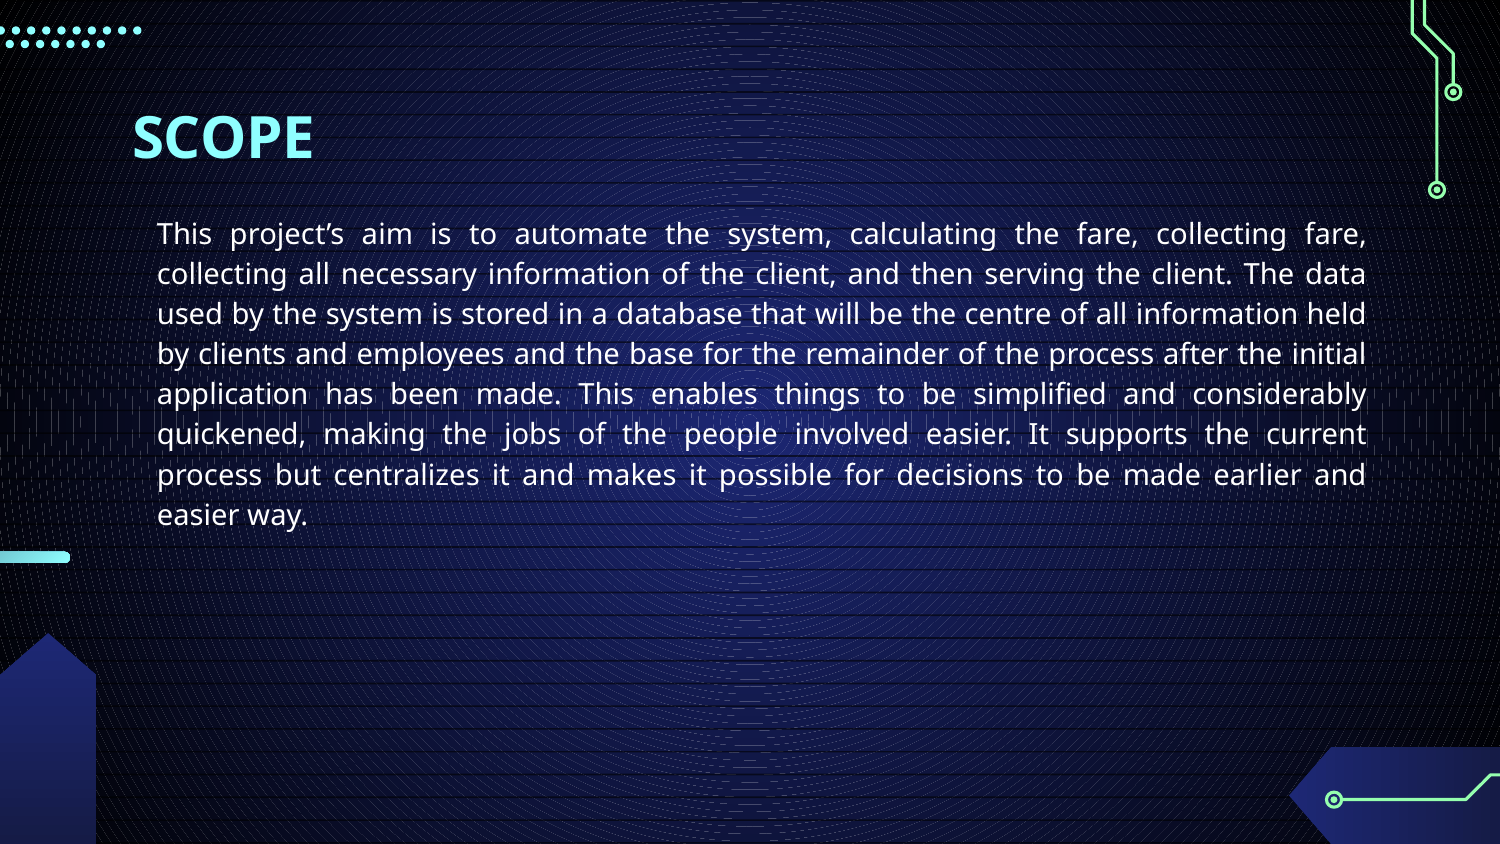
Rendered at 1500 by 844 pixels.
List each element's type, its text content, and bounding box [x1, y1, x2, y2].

list This project’s aim is to automate the system, calculating the fare, collecting fare, collecting all necessary information of the client, and then serving the client. The data used by the system is stored in a database that will be the centre of all information held by clients and employees and the base for the remainder of the process after the initial application has been made. This enables things to be simplified and considerably quickened, making the jobs of the people involved easier. It supports the current process but centralizes it and makes it possible for decisions to be made earlier and easier way. [116, 194, 1383, 756]
title SCOPE [116, 88, 1383, 183]
